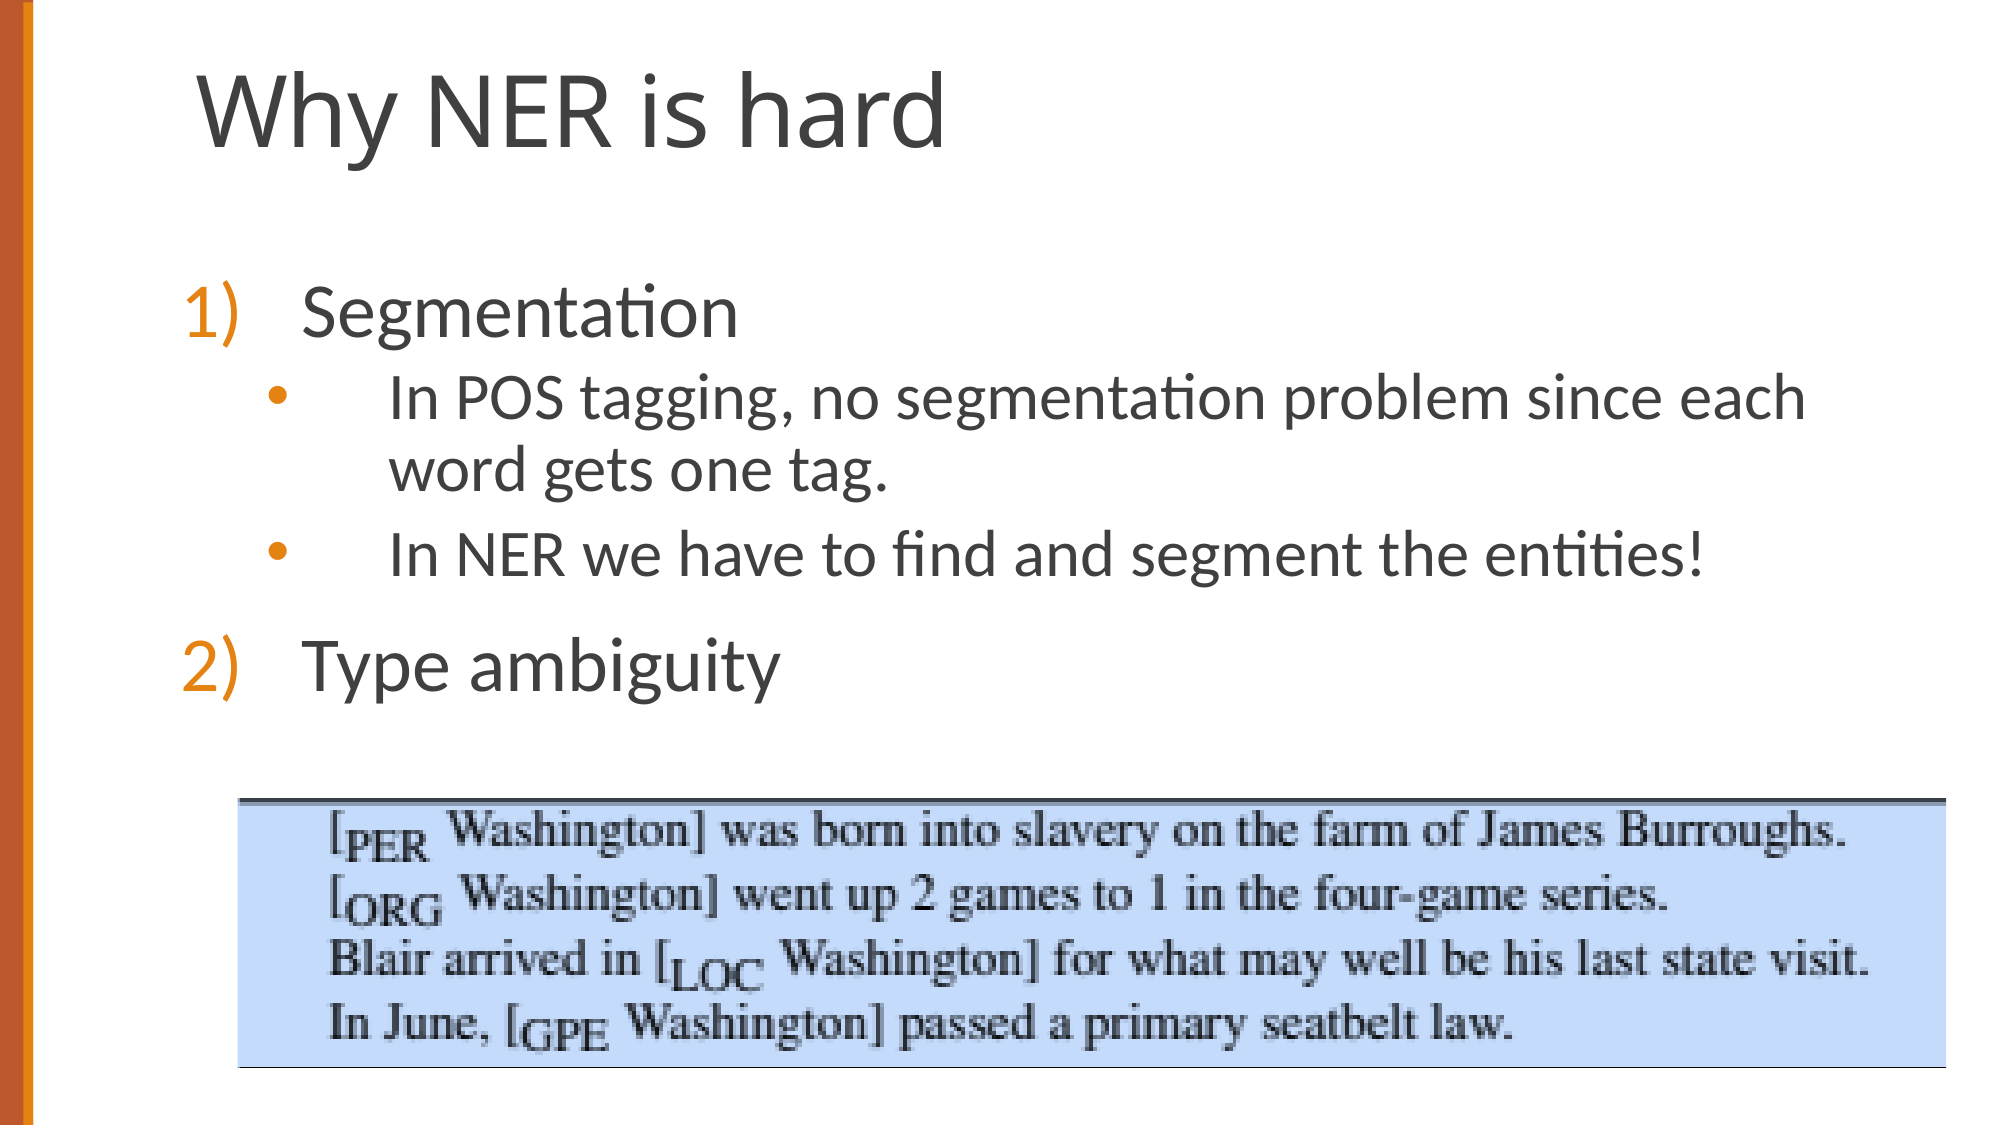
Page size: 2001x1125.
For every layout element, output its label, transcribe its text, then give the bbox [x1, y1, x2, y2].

list Segmentation In POS tagging, no segmentation problem since each word gets one tag. In NER we have to find and segment the entities! Type ambiguity [180, 262, 1830, 1013]
title Why NER is hard [180, 26, 1830, 175]
picture [236, 794, 1947, 1069]
